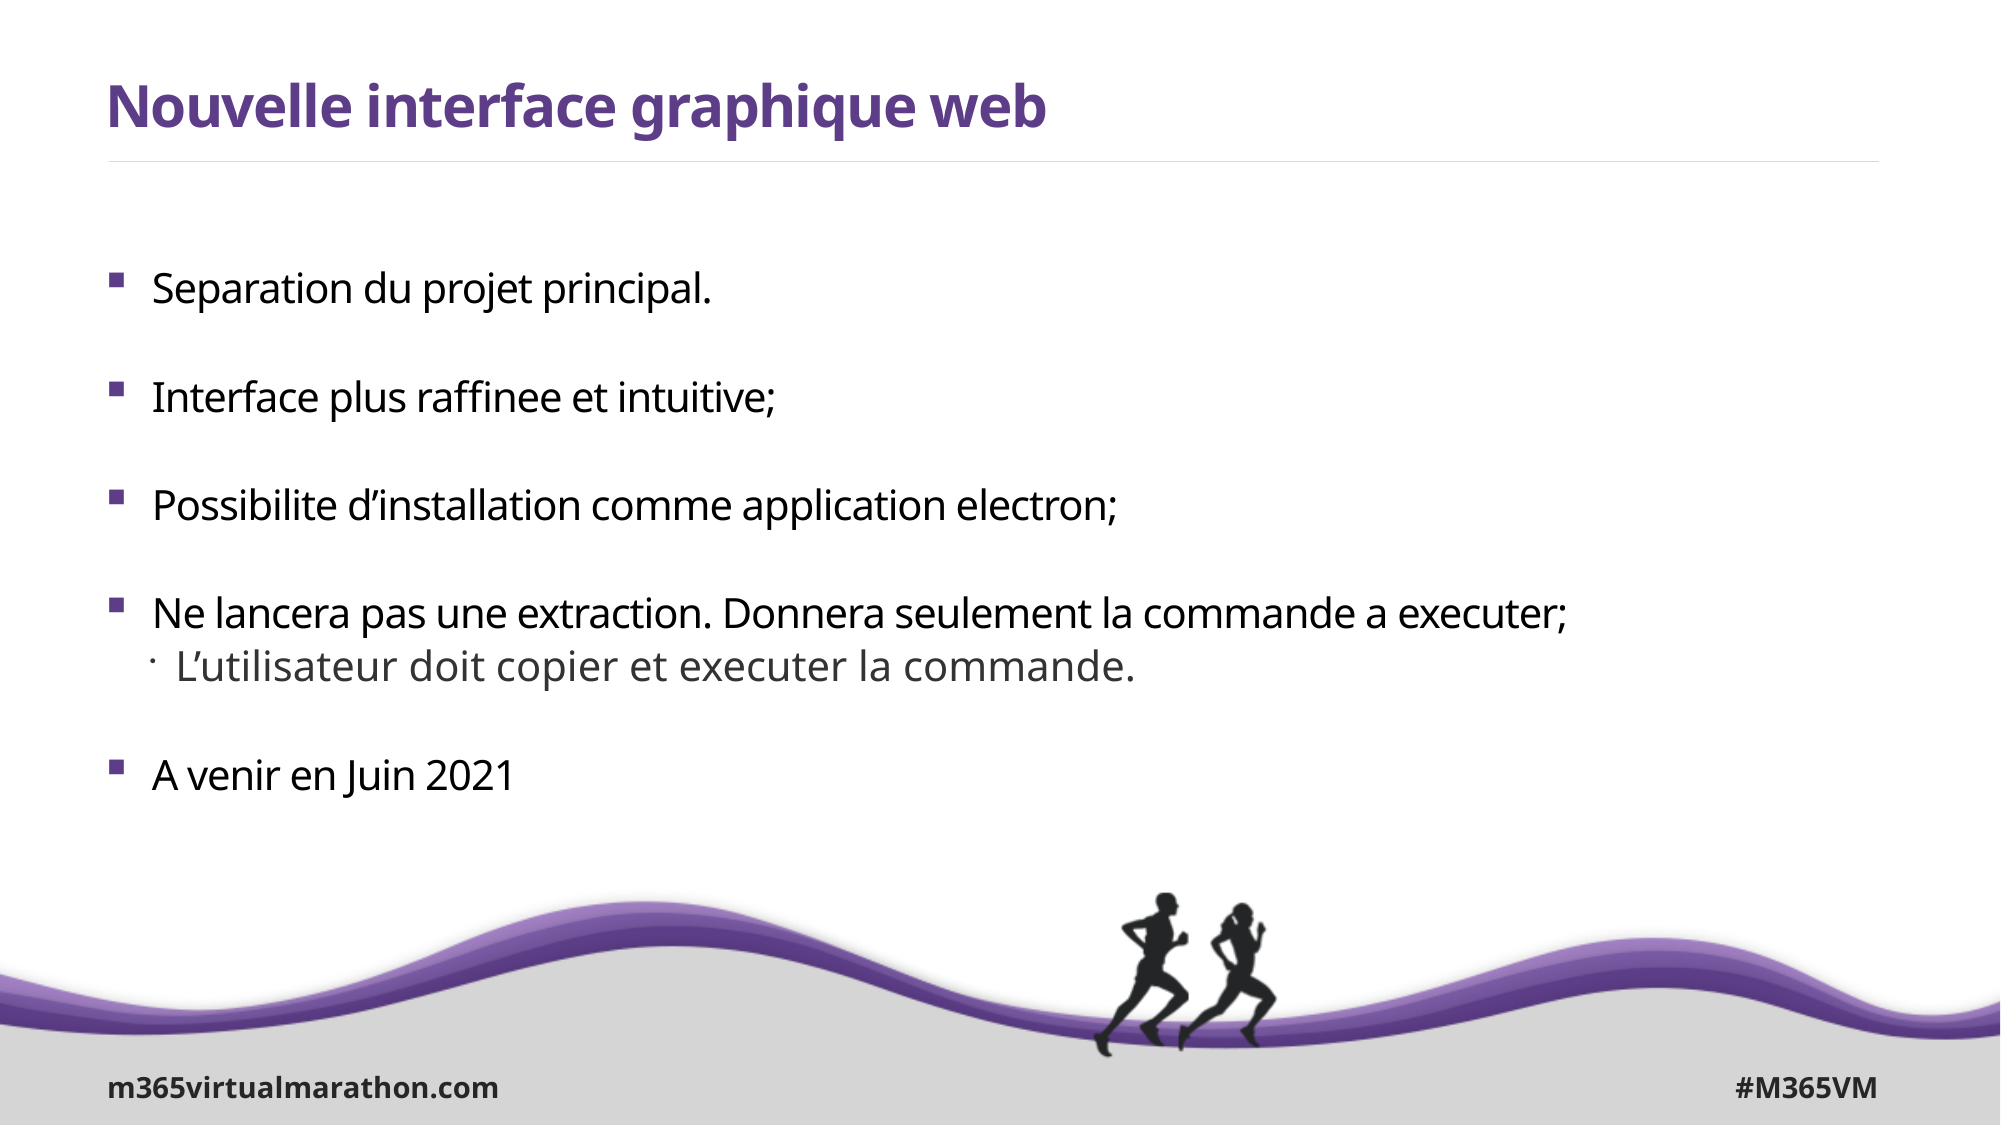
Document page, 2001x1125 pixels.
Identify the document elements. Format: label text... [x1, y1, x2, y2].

picture [0, 0, 2001, 1125]
title Nouvelle interface graphique web [90, 52, 1880, 166]
list Separation du projet principal. Interface plus raffinee et intuitive; Possibilite d’installation comme application electron; Ne lancera pas une extraction. Donnera seulement la commande a executer; L’utilisateur doit copier et executer la commande. A venir en Juin 2021 [90, 204, 1880, 843]
